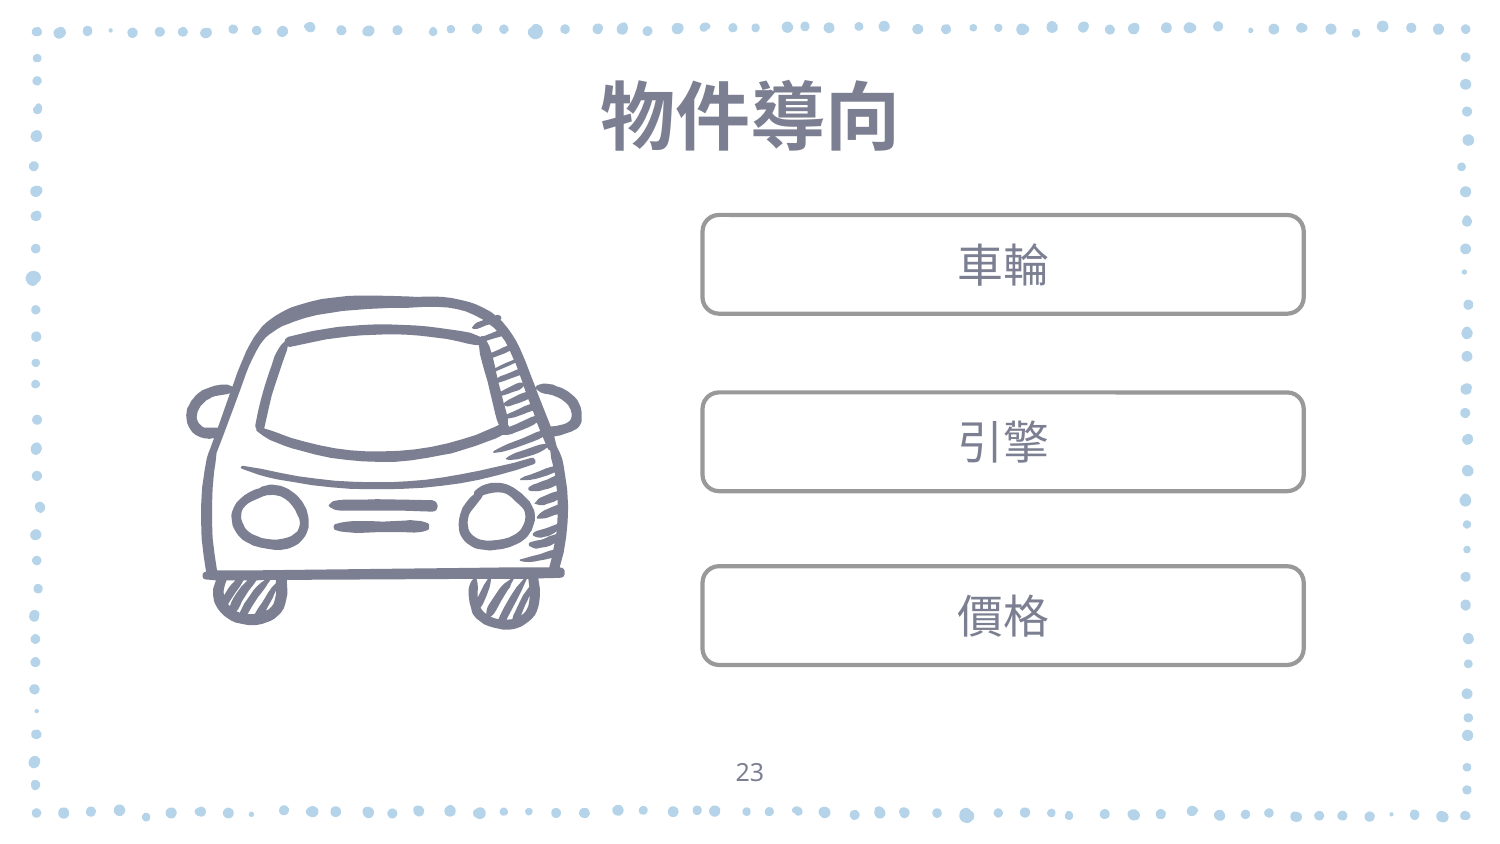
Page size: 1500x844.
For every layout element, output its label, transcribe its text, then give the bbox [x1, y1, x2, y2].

text_box 引擎 [700, 390, 1306, 494]
text_box 車輪 [700, 212, 1306, 316]
text_box [186, 295, 582, 630]
slide_number 23 [0, 741, 1500, 807]
title 物件導向 [146, 33, 1354, 175]
text_box 價格 [700, 564, 1306, 668]
